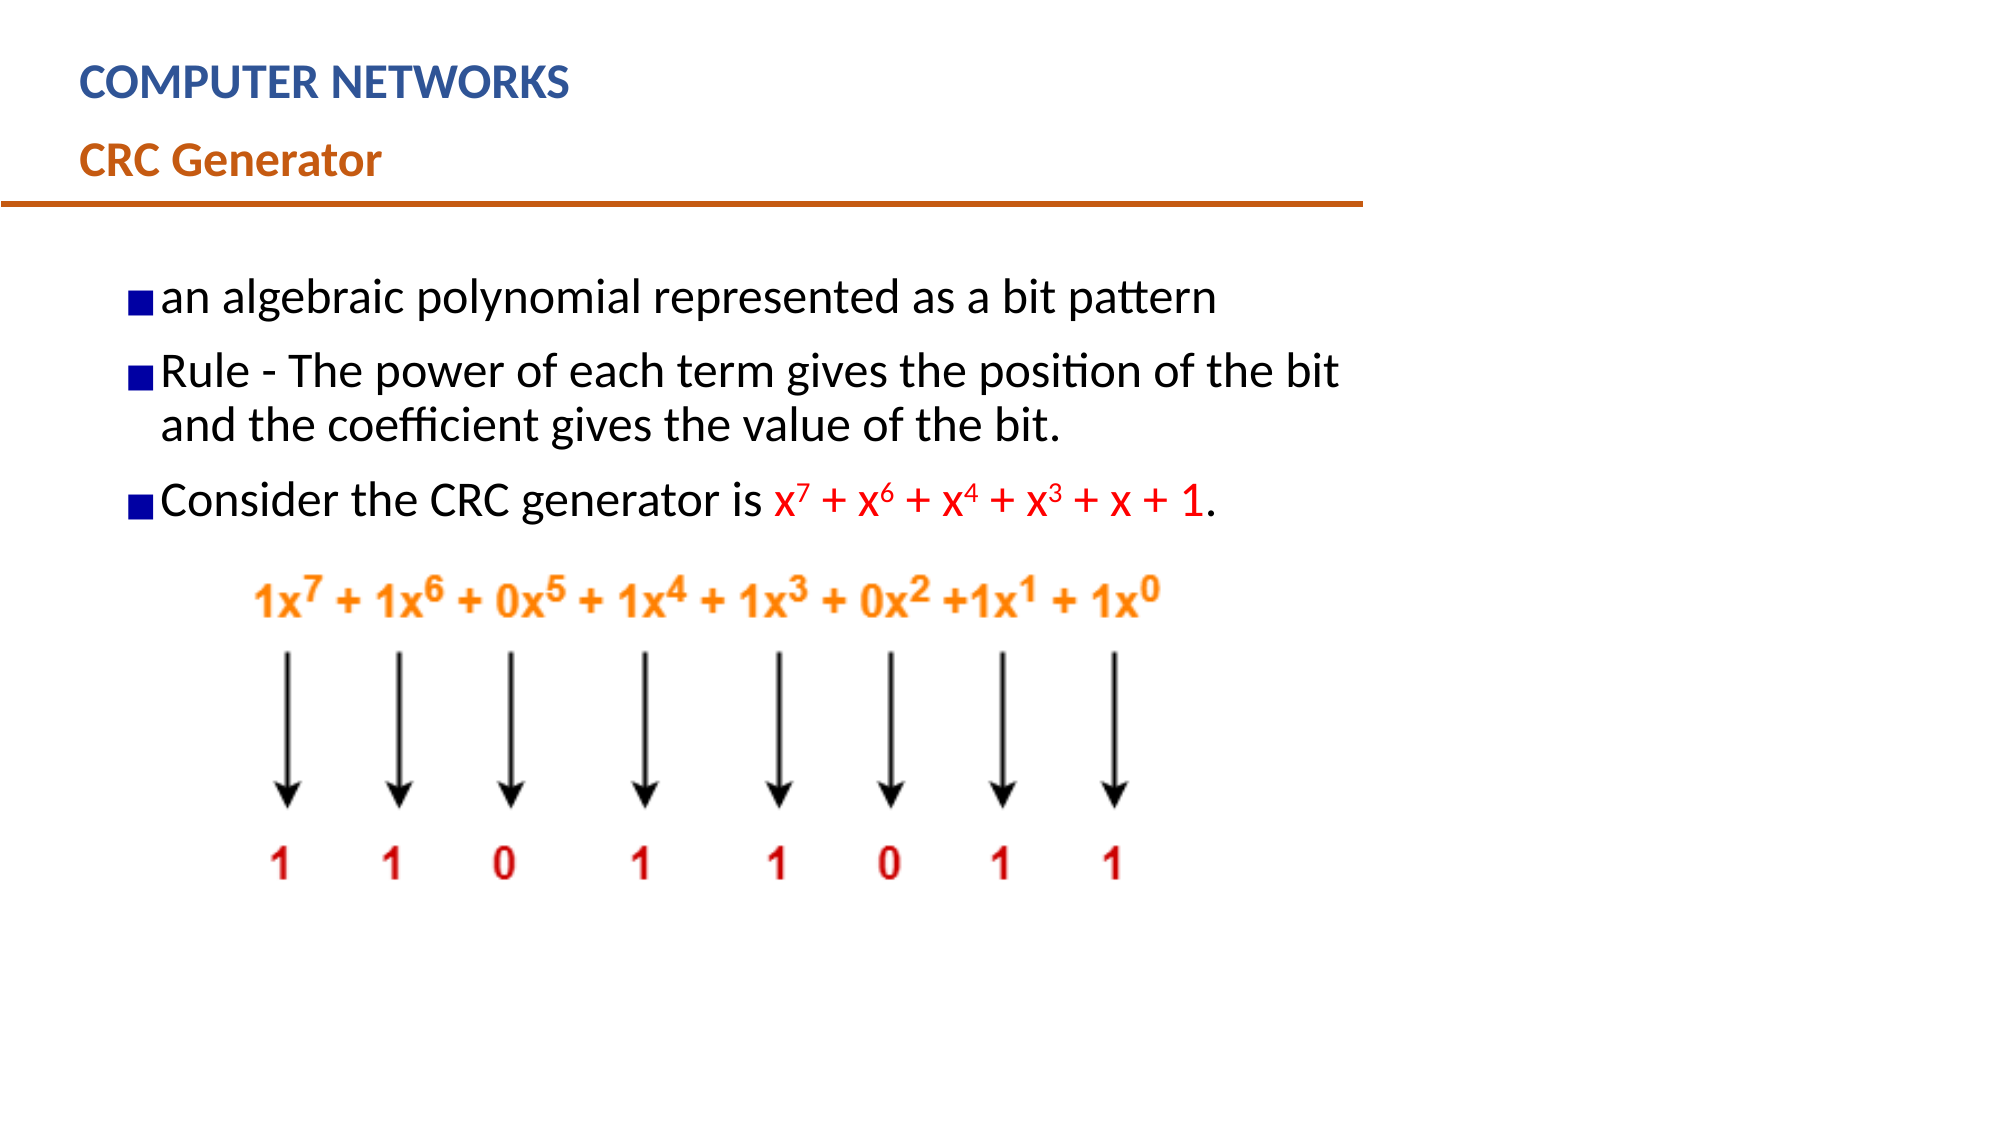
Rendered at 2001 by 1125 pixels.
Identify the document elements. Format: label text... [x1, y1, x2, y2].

picture [249, 562, 1191, 889]
list an algebraic polynomial represented as a bit pattern Rule - The power of each term gives the position of the bit and the coefficient gives the value of the bit. Consider the CRC generator is x7 + x6 + x4 + x3 + x + 1. [87, 262, 1363, 1025]
text_box CRC Generator [64, 119, 402, 195]
text_box COMPUTER NETWORKS [64, 41, 1295, 117]
